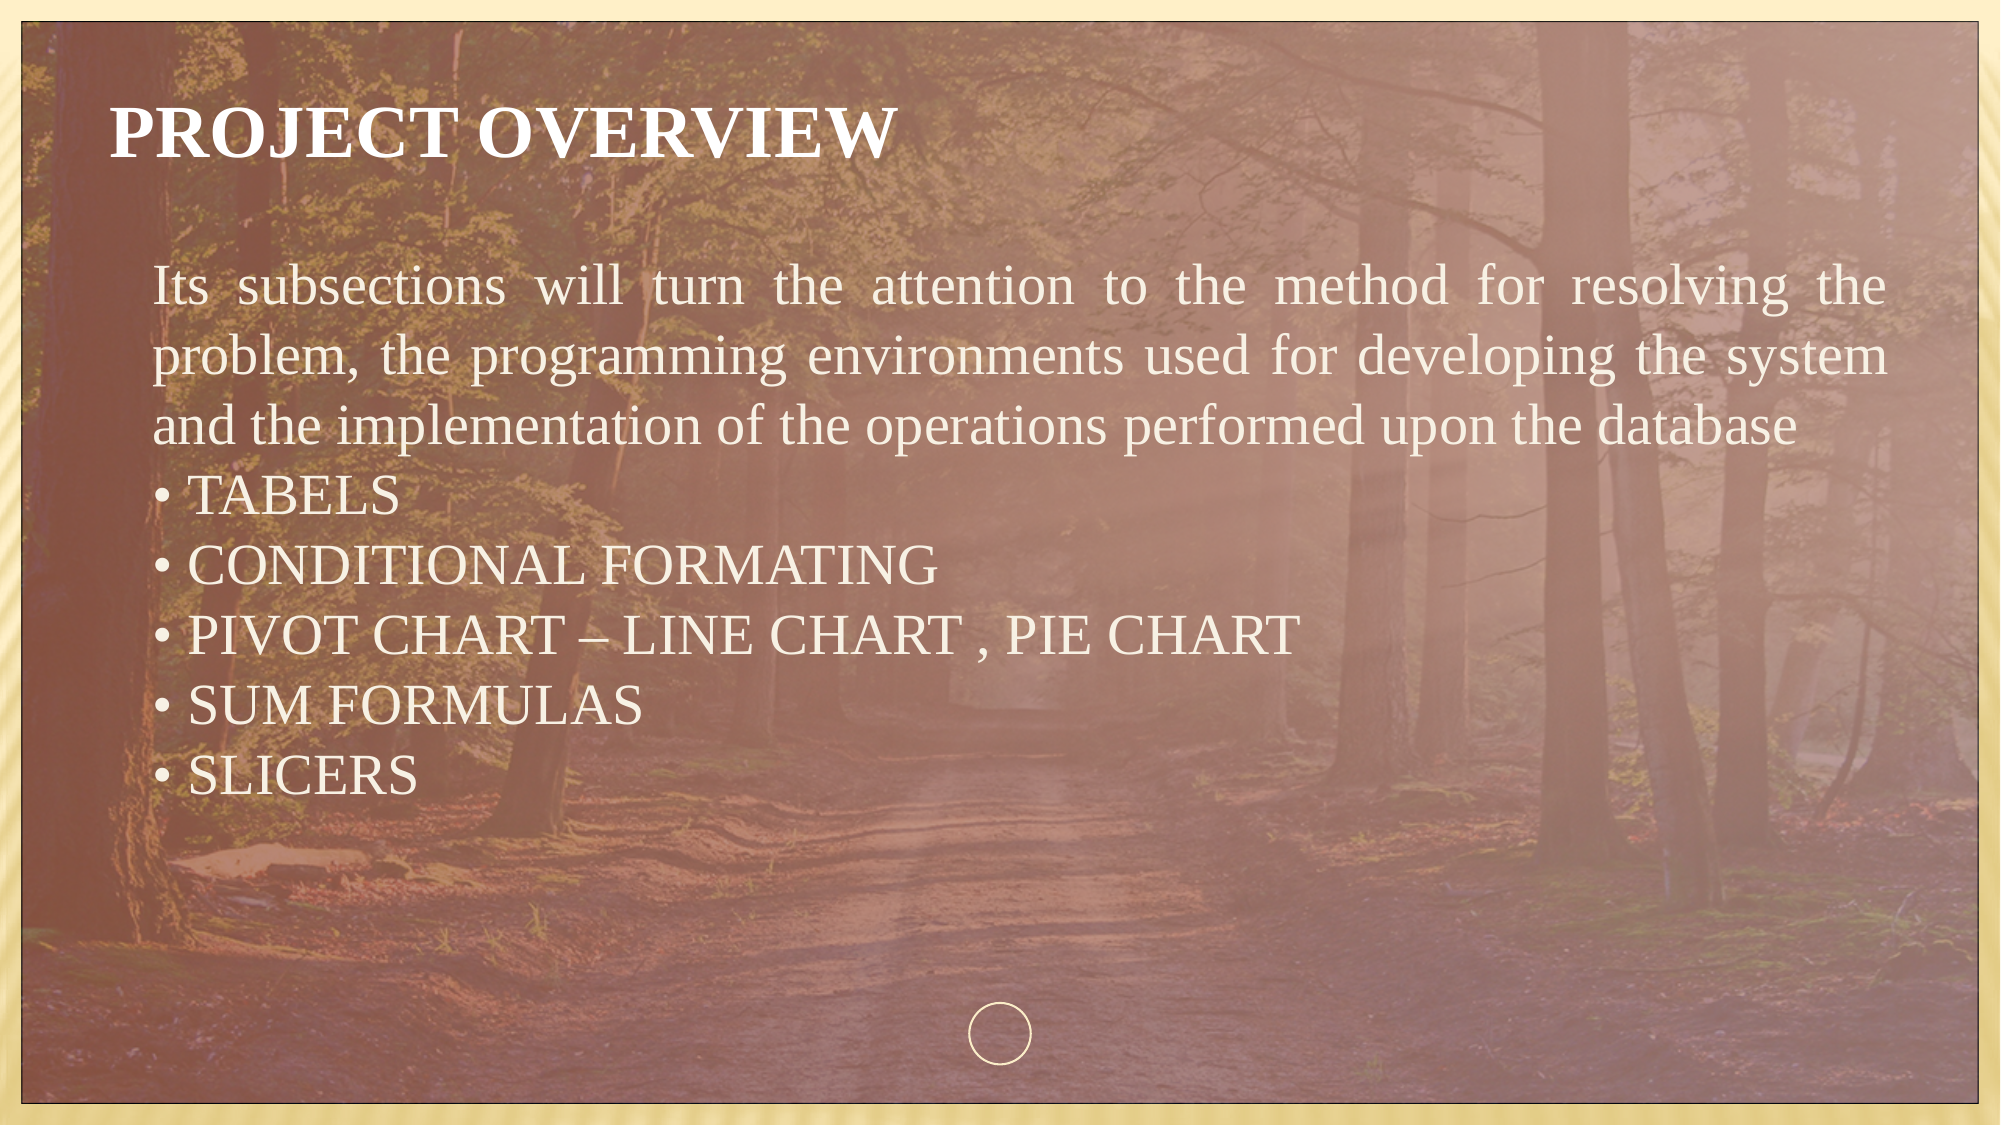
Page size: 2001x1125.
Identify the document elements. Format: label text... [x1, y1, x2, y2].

picture [21, 21, 1979, 1104]
text_box PROJECT OVERVIEW [94, 74, 1941, 180]
text_box Its subsections will turn the attention to the method for resolving the problem, the programming environments used for developing the system and the implementation of the operations performed upon the database • TABELS • CONDITIONAL FORMATING • PIVOT CHART – LINE CHART , PIE CHART • SUM FORMULAS • SLICERS [137, 238, 1904, 884]
